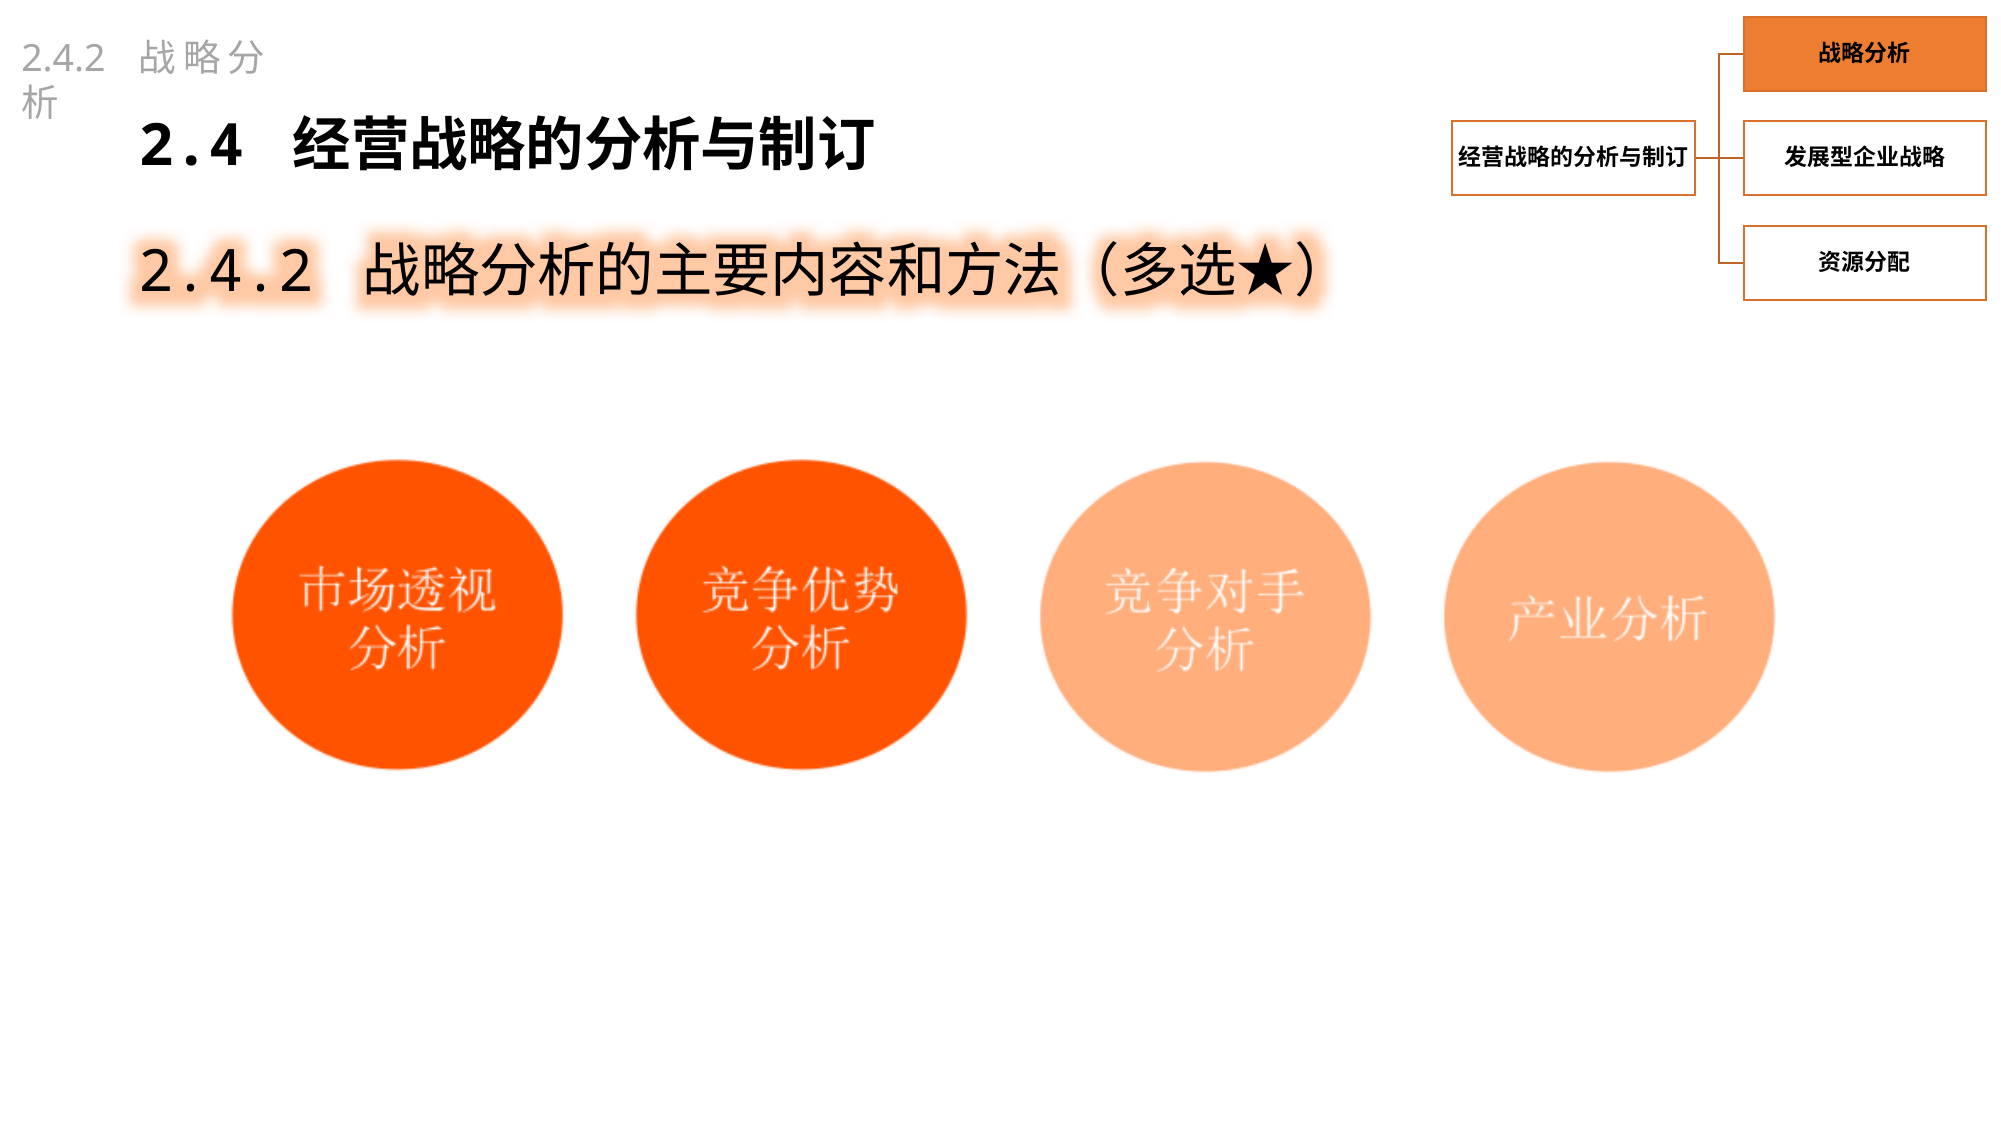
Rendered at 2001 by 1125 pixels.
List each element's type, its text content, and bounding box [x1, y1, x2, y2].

text_box 2.4.2 战略分析 [6, 26, 281, 87]
picture [1, 368, 2000, 888]
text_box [1434, 16, 2000, 300]
text_box 2.4 经营战略的分析与制订 [120, 97, 1434, 187]
text_box 2.3.2.0 核心能力的特性（选择★） [114, 166, 1954, 339]
text_box 2.4.2 战略分析的主要内容和方法（多选★） [120, 187, 1945, 329]
text_box 顾客讨价 还价的能力 [118, 172, 1949, 335]
